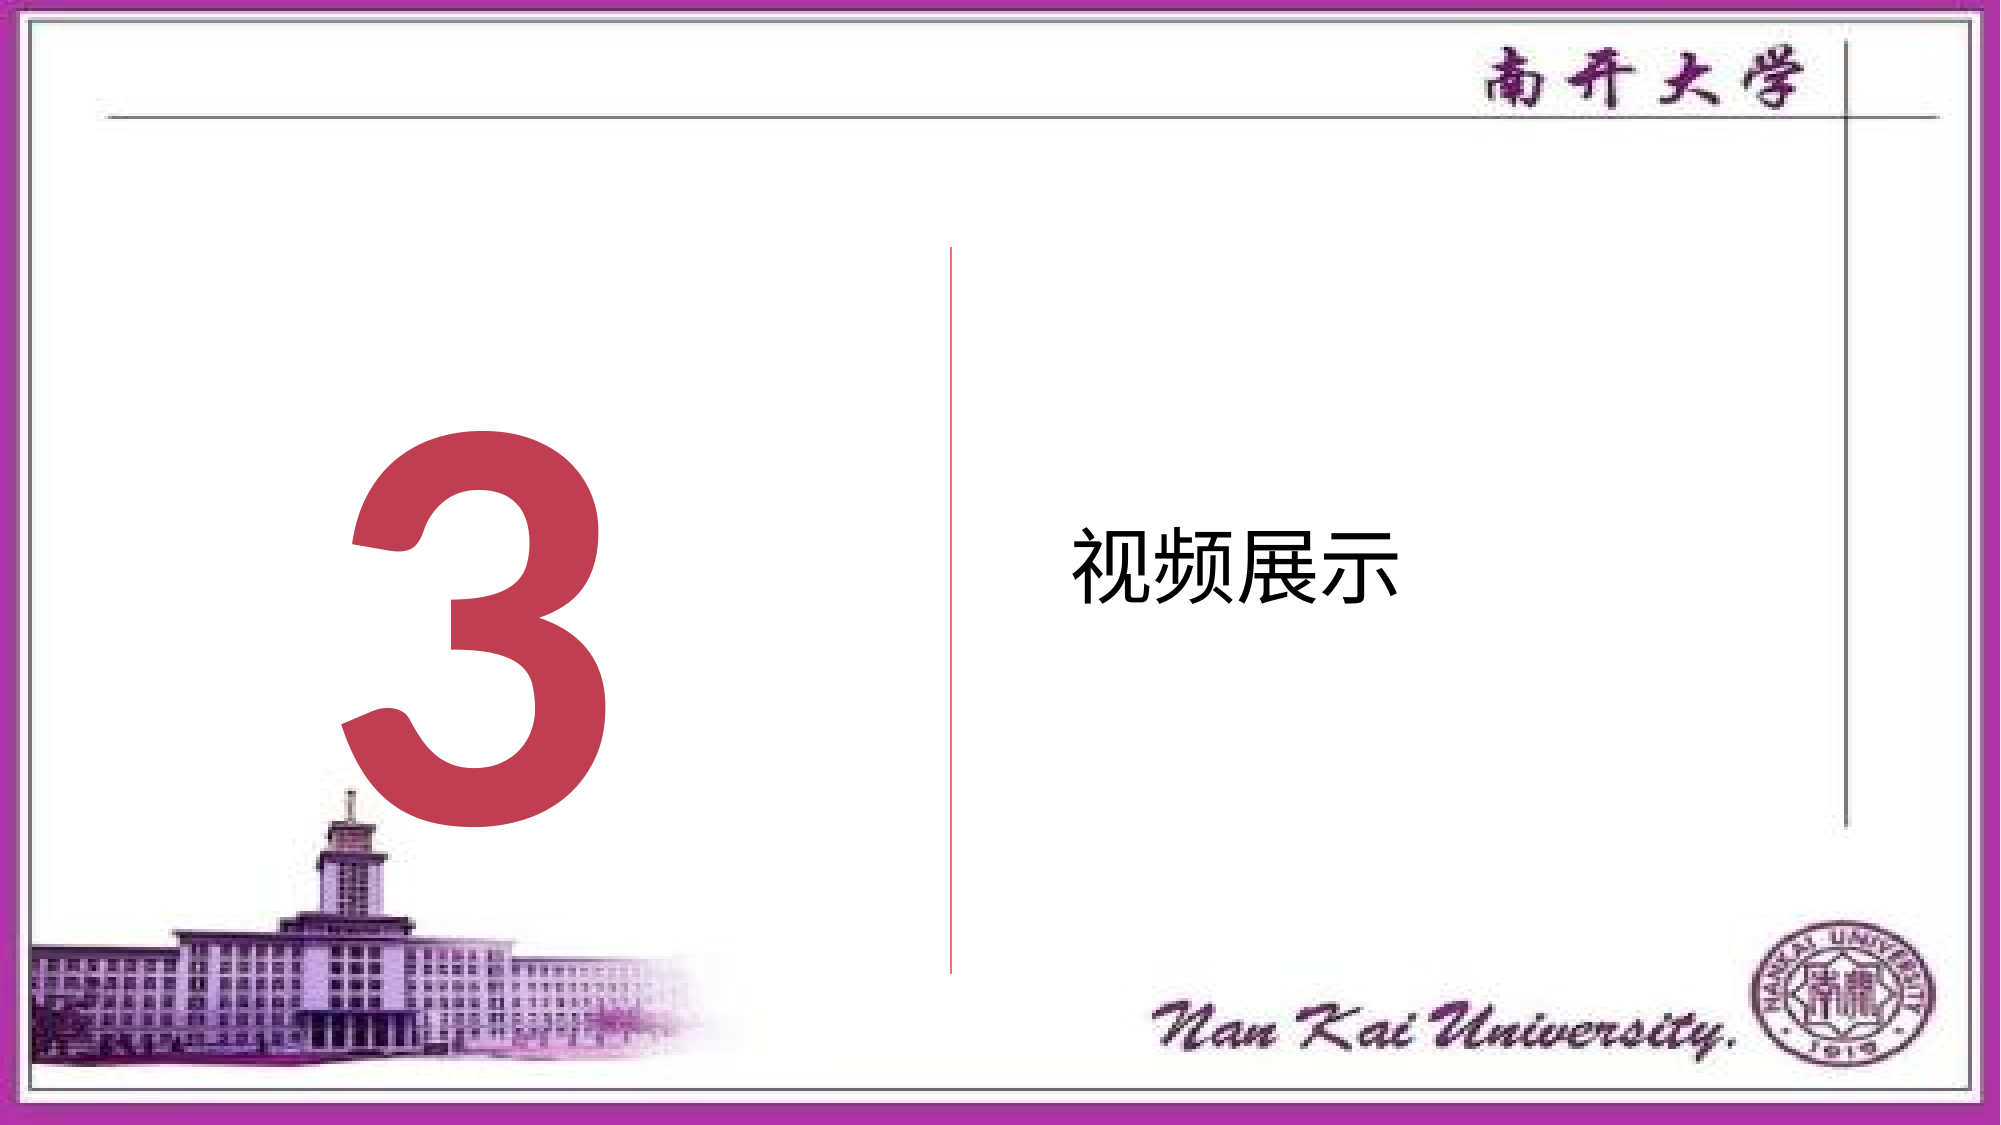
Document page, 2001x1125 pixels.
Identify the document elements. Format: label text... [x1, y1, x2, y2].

text_box 3 [304, 217, 375, 951]
picture [0, 0, 2001, 1125]
text_box 视频展示 [1054, 506, 1745, 622]
